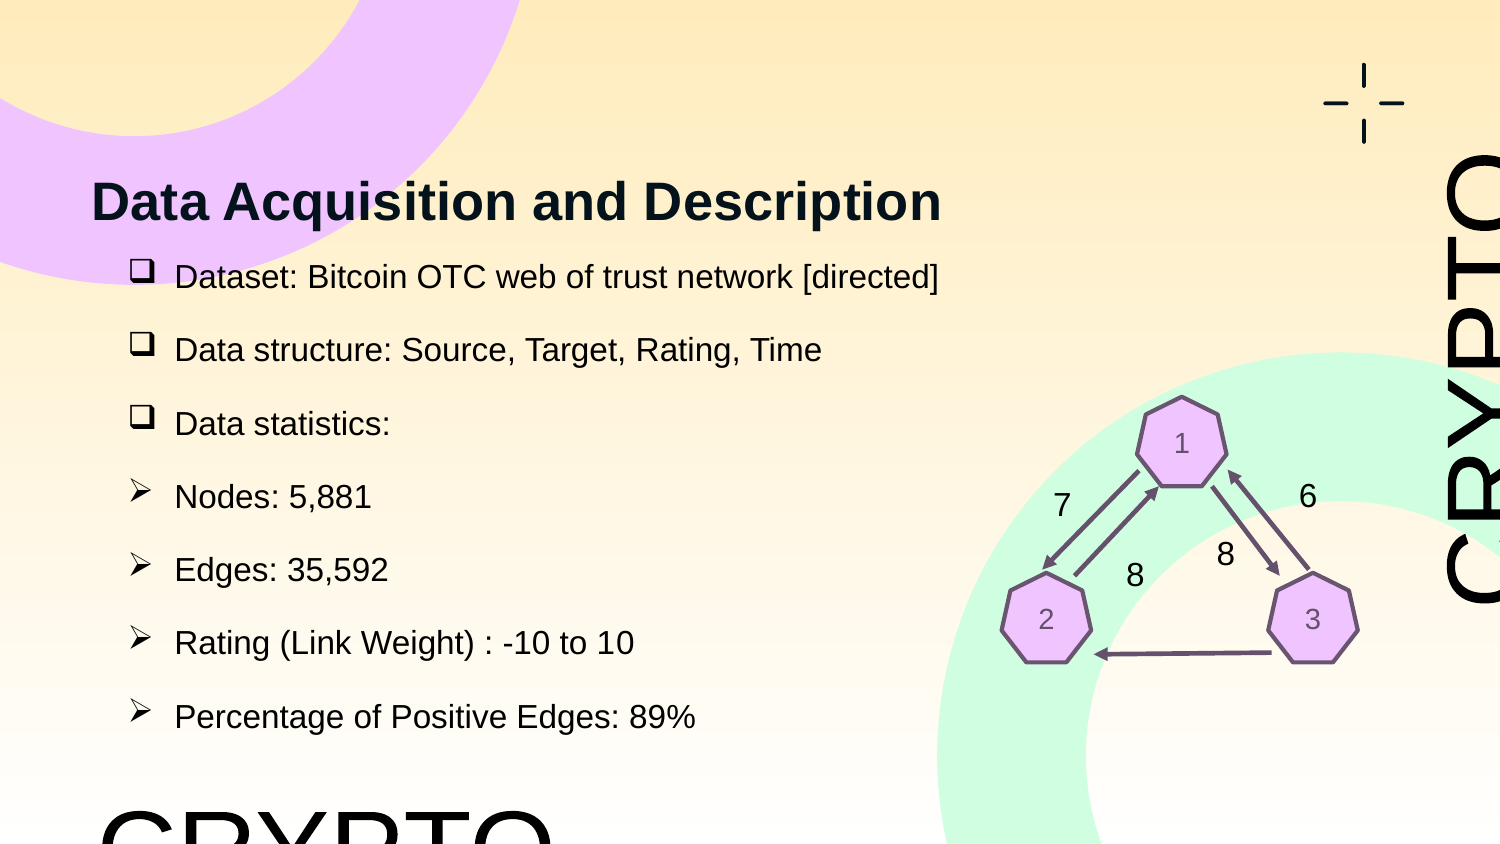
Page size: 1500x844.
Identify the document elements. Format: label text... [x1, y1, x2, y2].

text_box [1041, 470, 1140, 570]
title Data Acquisition and Description [76, 41, 967, 357]
subtitle Dataset: Bitcoin OTC web of trust network [directed] Data structure: Source, Target, Rating, Time Data statistics: Nodes: 5,881 Edges: 35,592 Rating (Link Weight) : -10 to 10 Percentage of Positive Edges: 89% [112, 240, 963, 358]
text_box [1323, 62, 1405, 144]
text_box 8 [1201, 524, 1208, 580]
text_box 1 [1134, 394, 1229, 489]
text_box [1227, 469, 1310, 570]
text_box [1211, 485, 1229, 577]
text_box 3 [1266, 570, 1360, 665]
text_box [1074, 485, 1160, 577]
text_box 2 [999, 574, 1094, 665]
text_box 6 [1284, 467, 1373, 523]
text_box 8 [1111, 545, 1200, 601]
